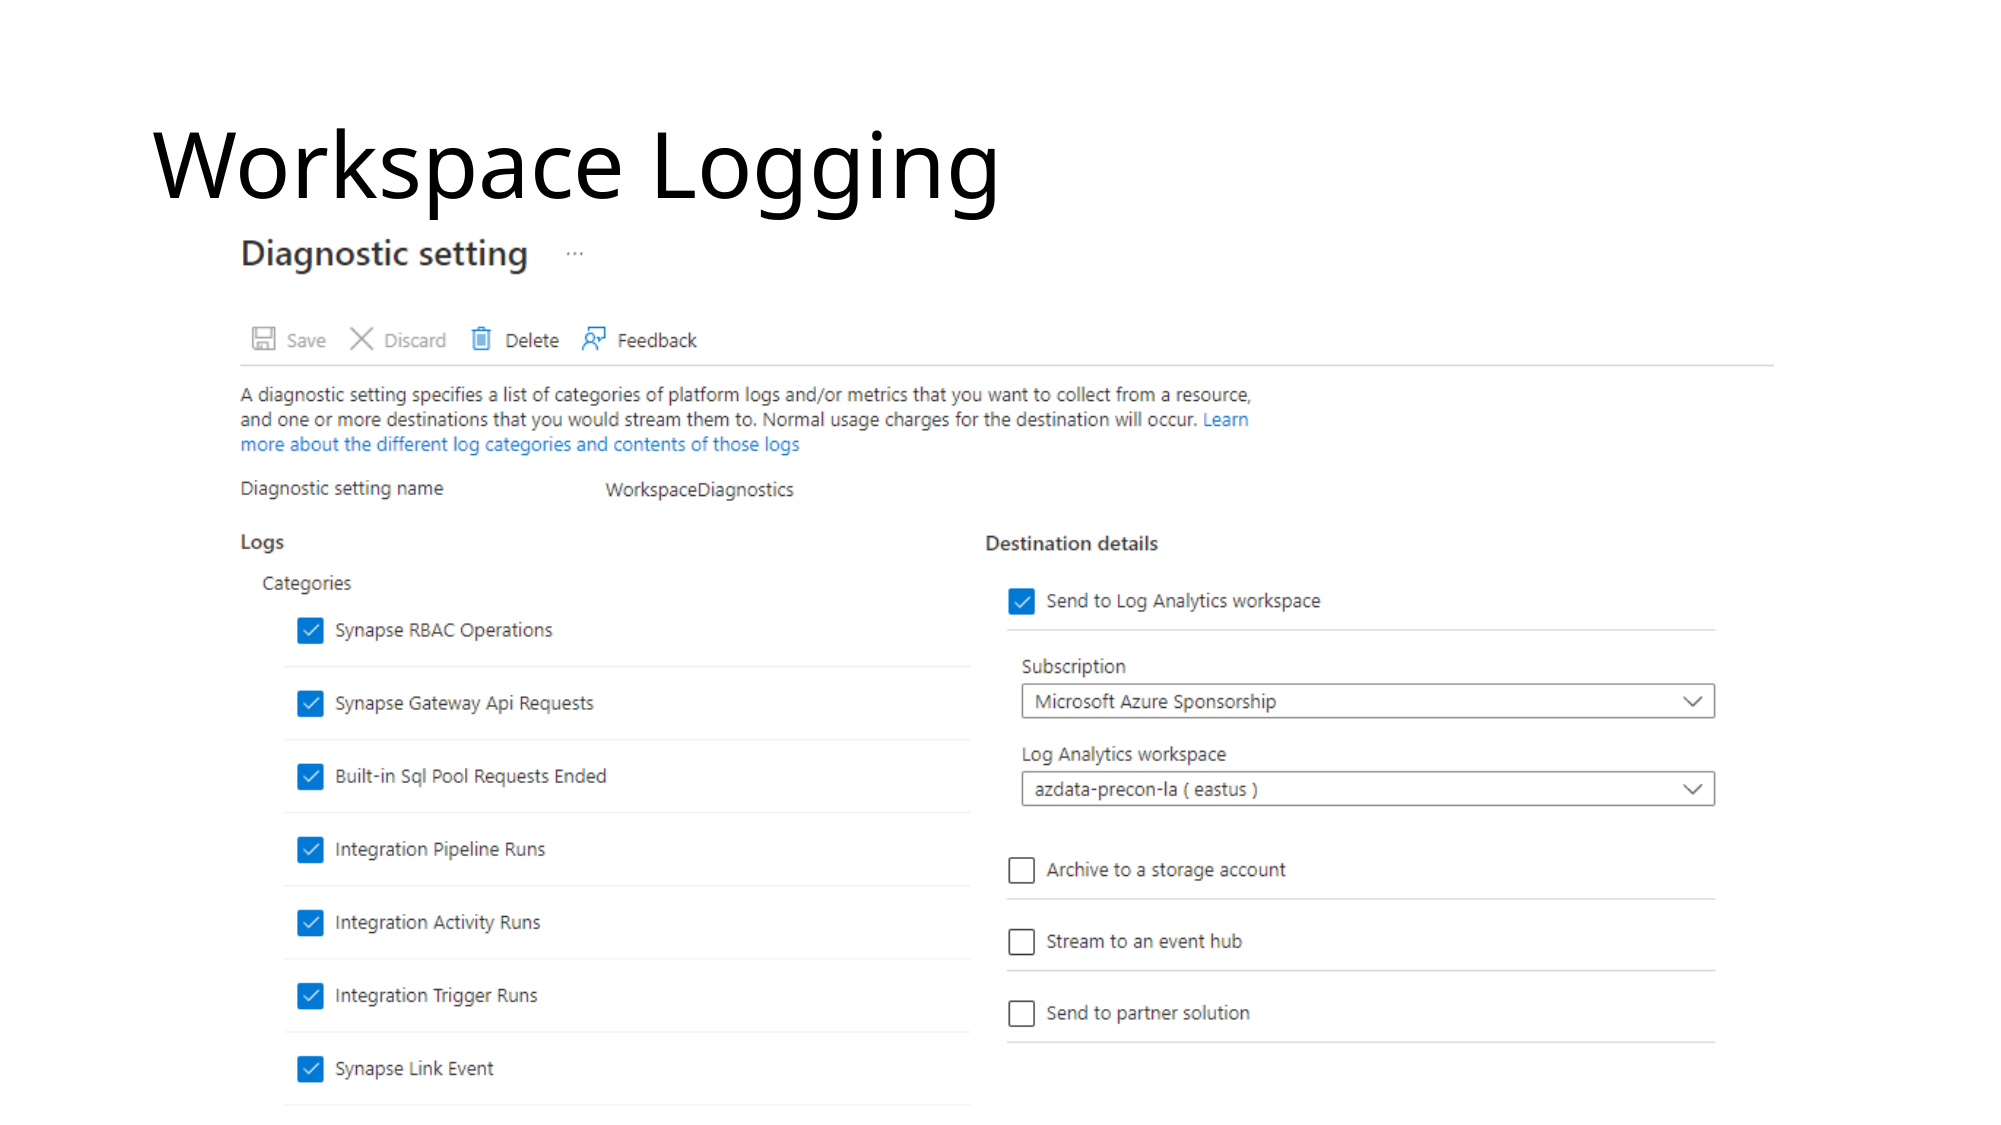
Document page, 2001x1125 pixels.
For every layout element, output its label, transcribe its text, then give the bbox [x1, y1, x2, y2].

title Workspace Logging [137, 59, 1863, 278]
picture [226, 229, 1774, 1125]
